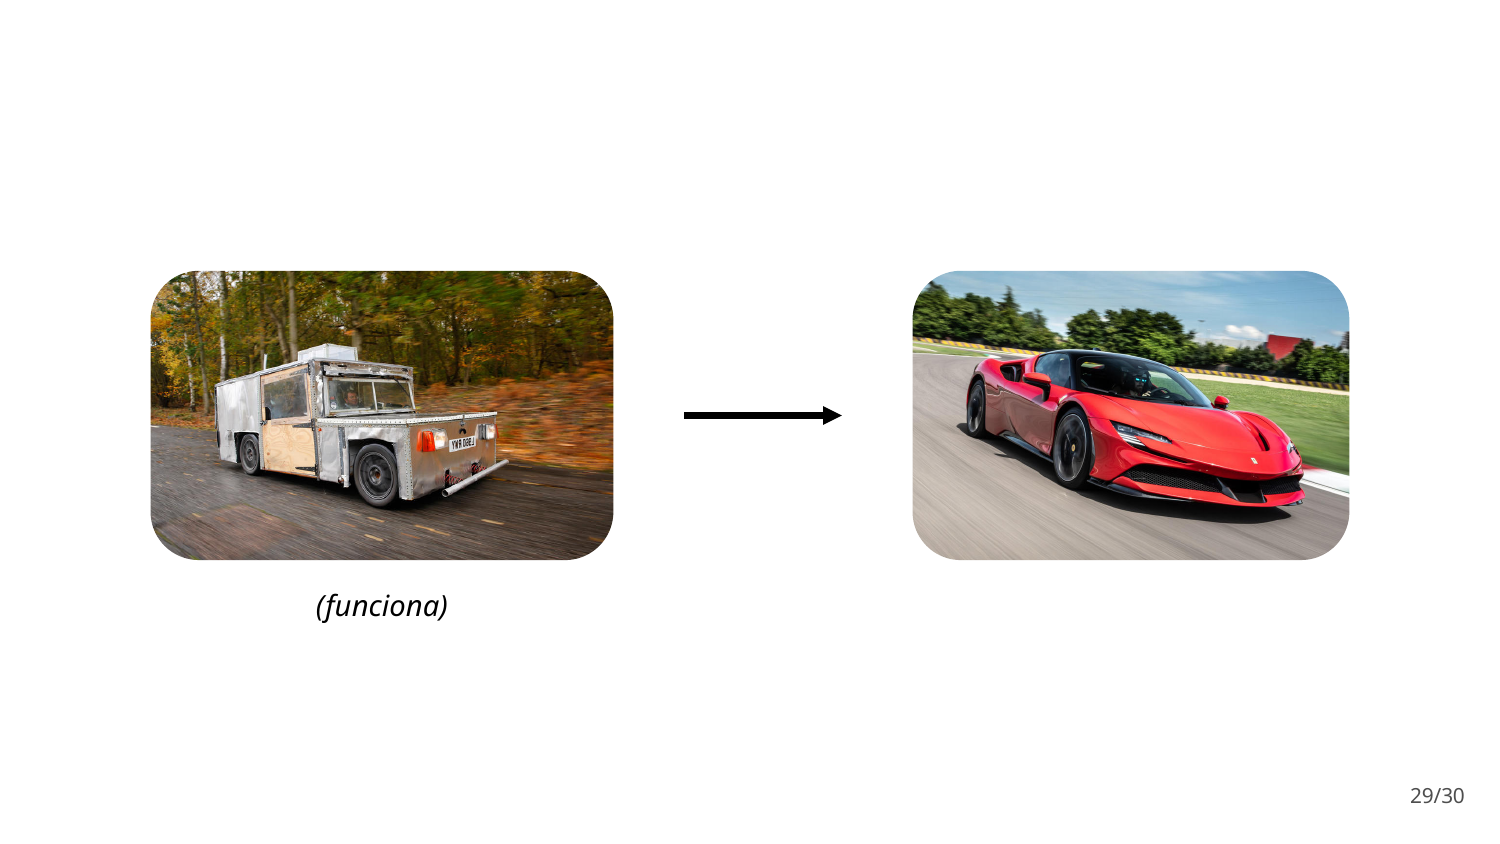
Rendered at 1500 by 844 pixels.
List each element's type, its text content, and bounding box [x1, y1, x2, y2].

text_box (funciona) [290, 572, 473, 638]
slide_number ‹#›/30 [1389, 764, 1480, 830]
picture [150, 270, 614, 561]
picture [912, 270, 1350, 561]
